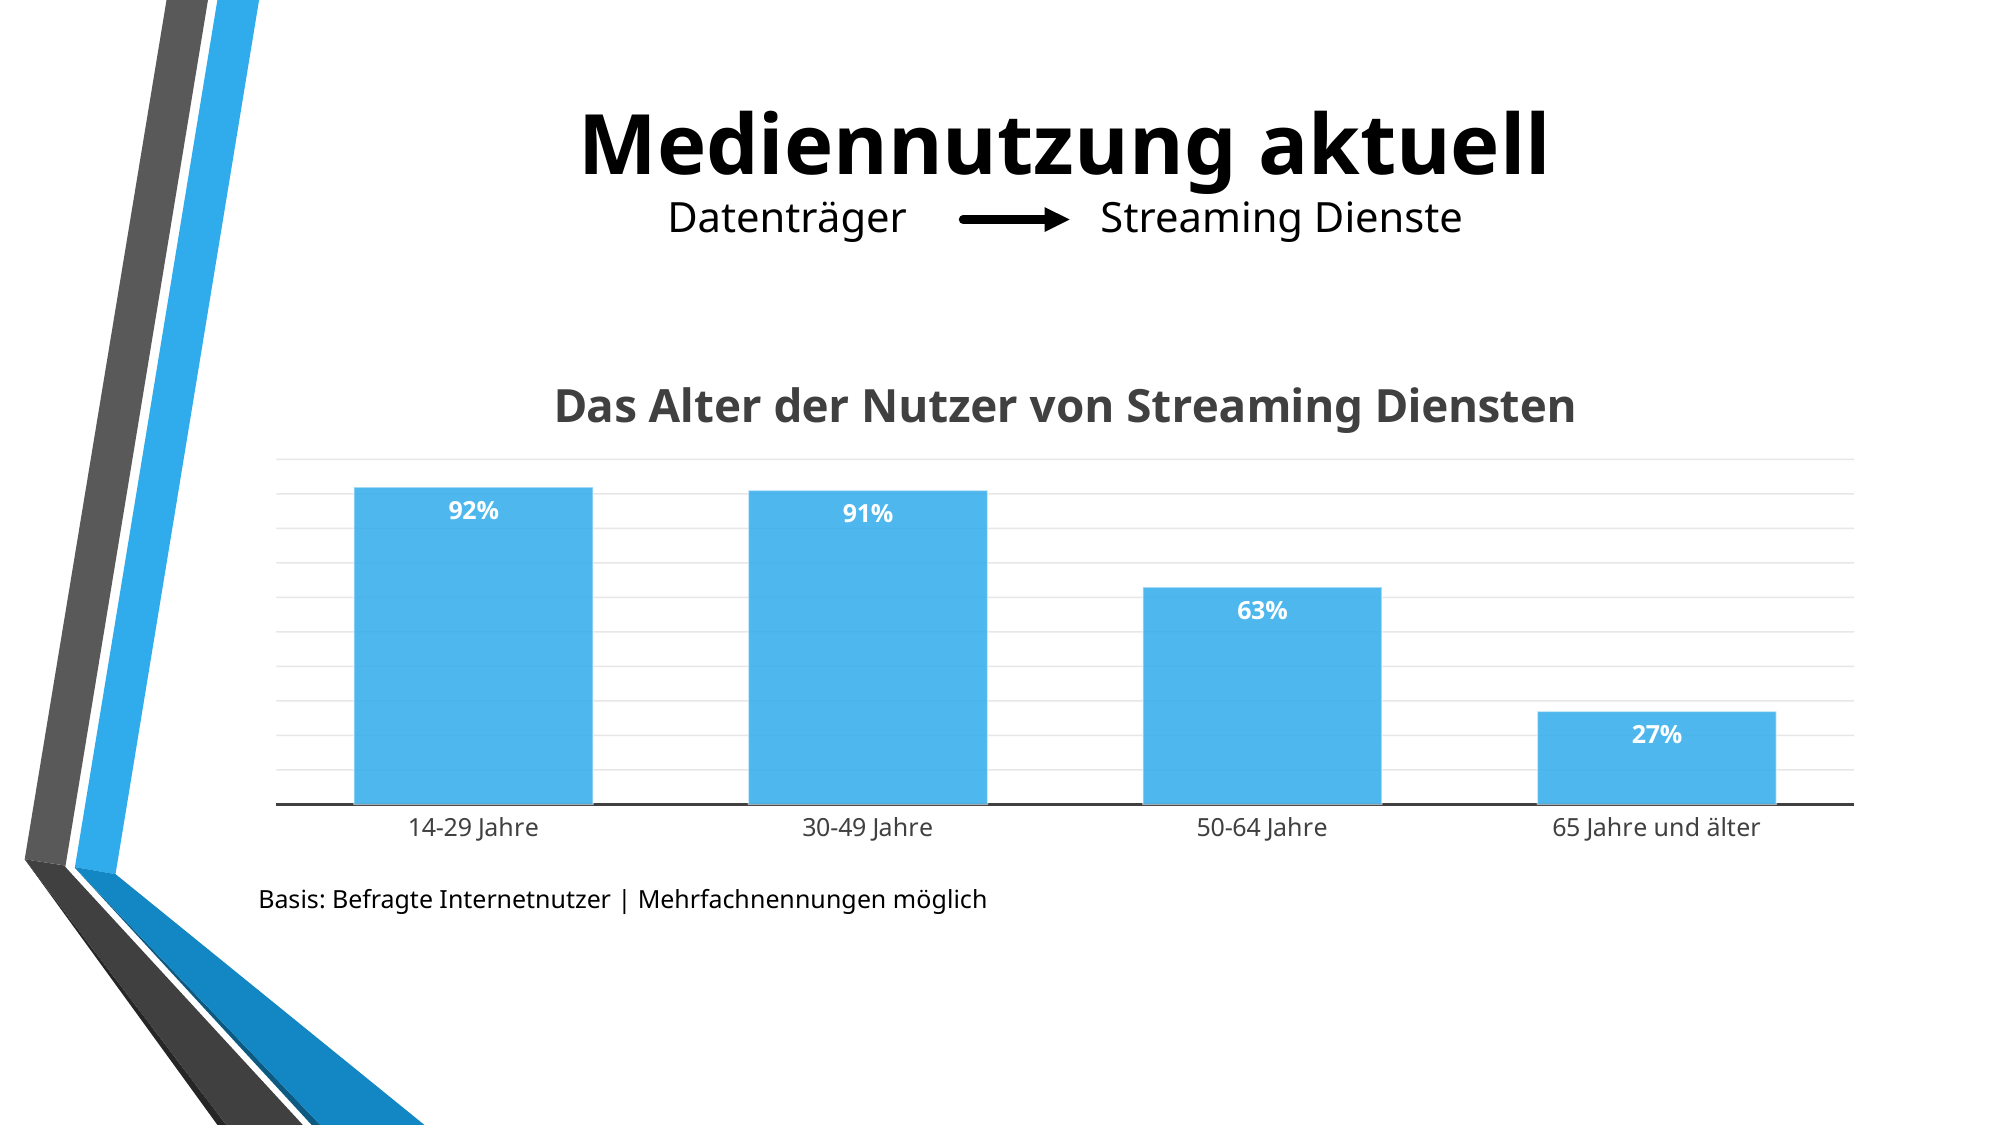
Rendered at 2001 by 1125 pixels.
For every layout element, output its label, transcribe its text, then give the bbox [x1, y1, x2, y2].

chart [243, 342, 1888, 856]
title Mediennutzung aktuell Datenträger Streaming Dienste [243, 22, 1887, 310]
text_box Basis: Befragte Internetnutzer | Mehrfachnennungen möglich [243, 876, 1354, 922]
